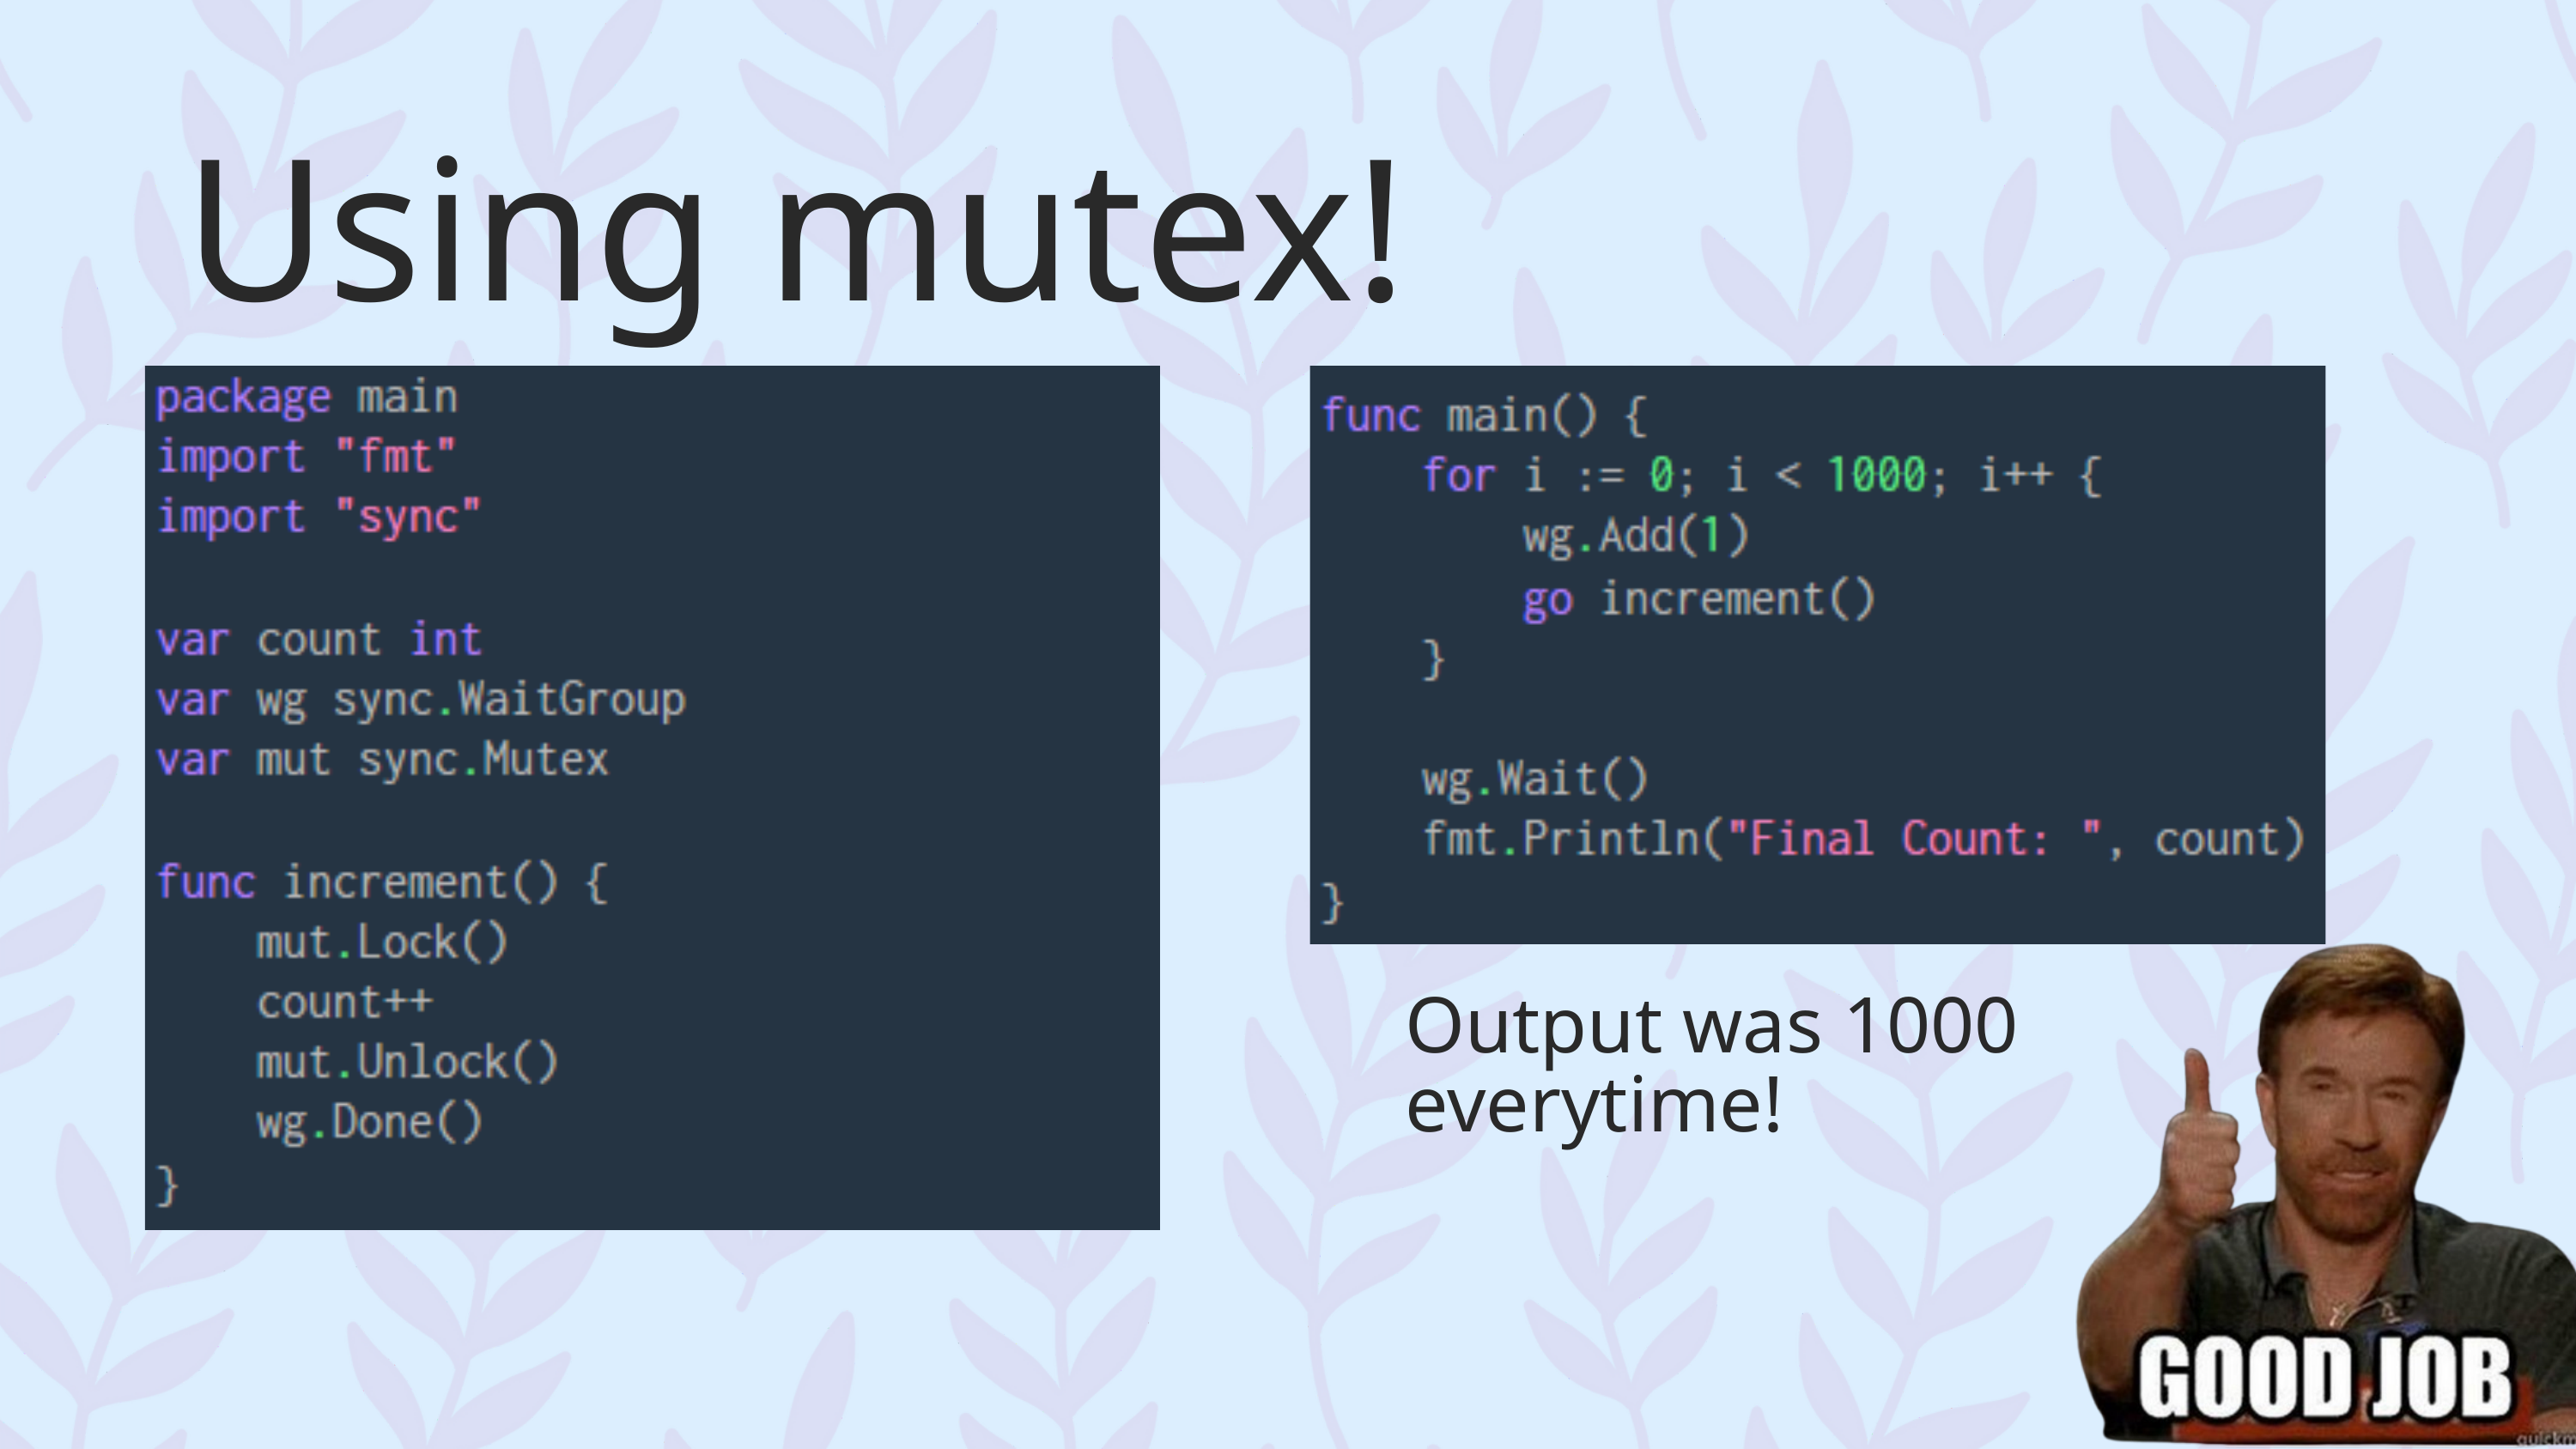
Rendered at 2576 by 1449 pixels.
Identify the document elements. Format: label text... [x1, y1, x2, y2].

text_box Using mutex! [184, 150, 2215, 340]
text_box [144, 365, 2326, 1230]
text_box [1993, 935, 2576, 1449]
text_box [0, 0, 2576, 1449]
